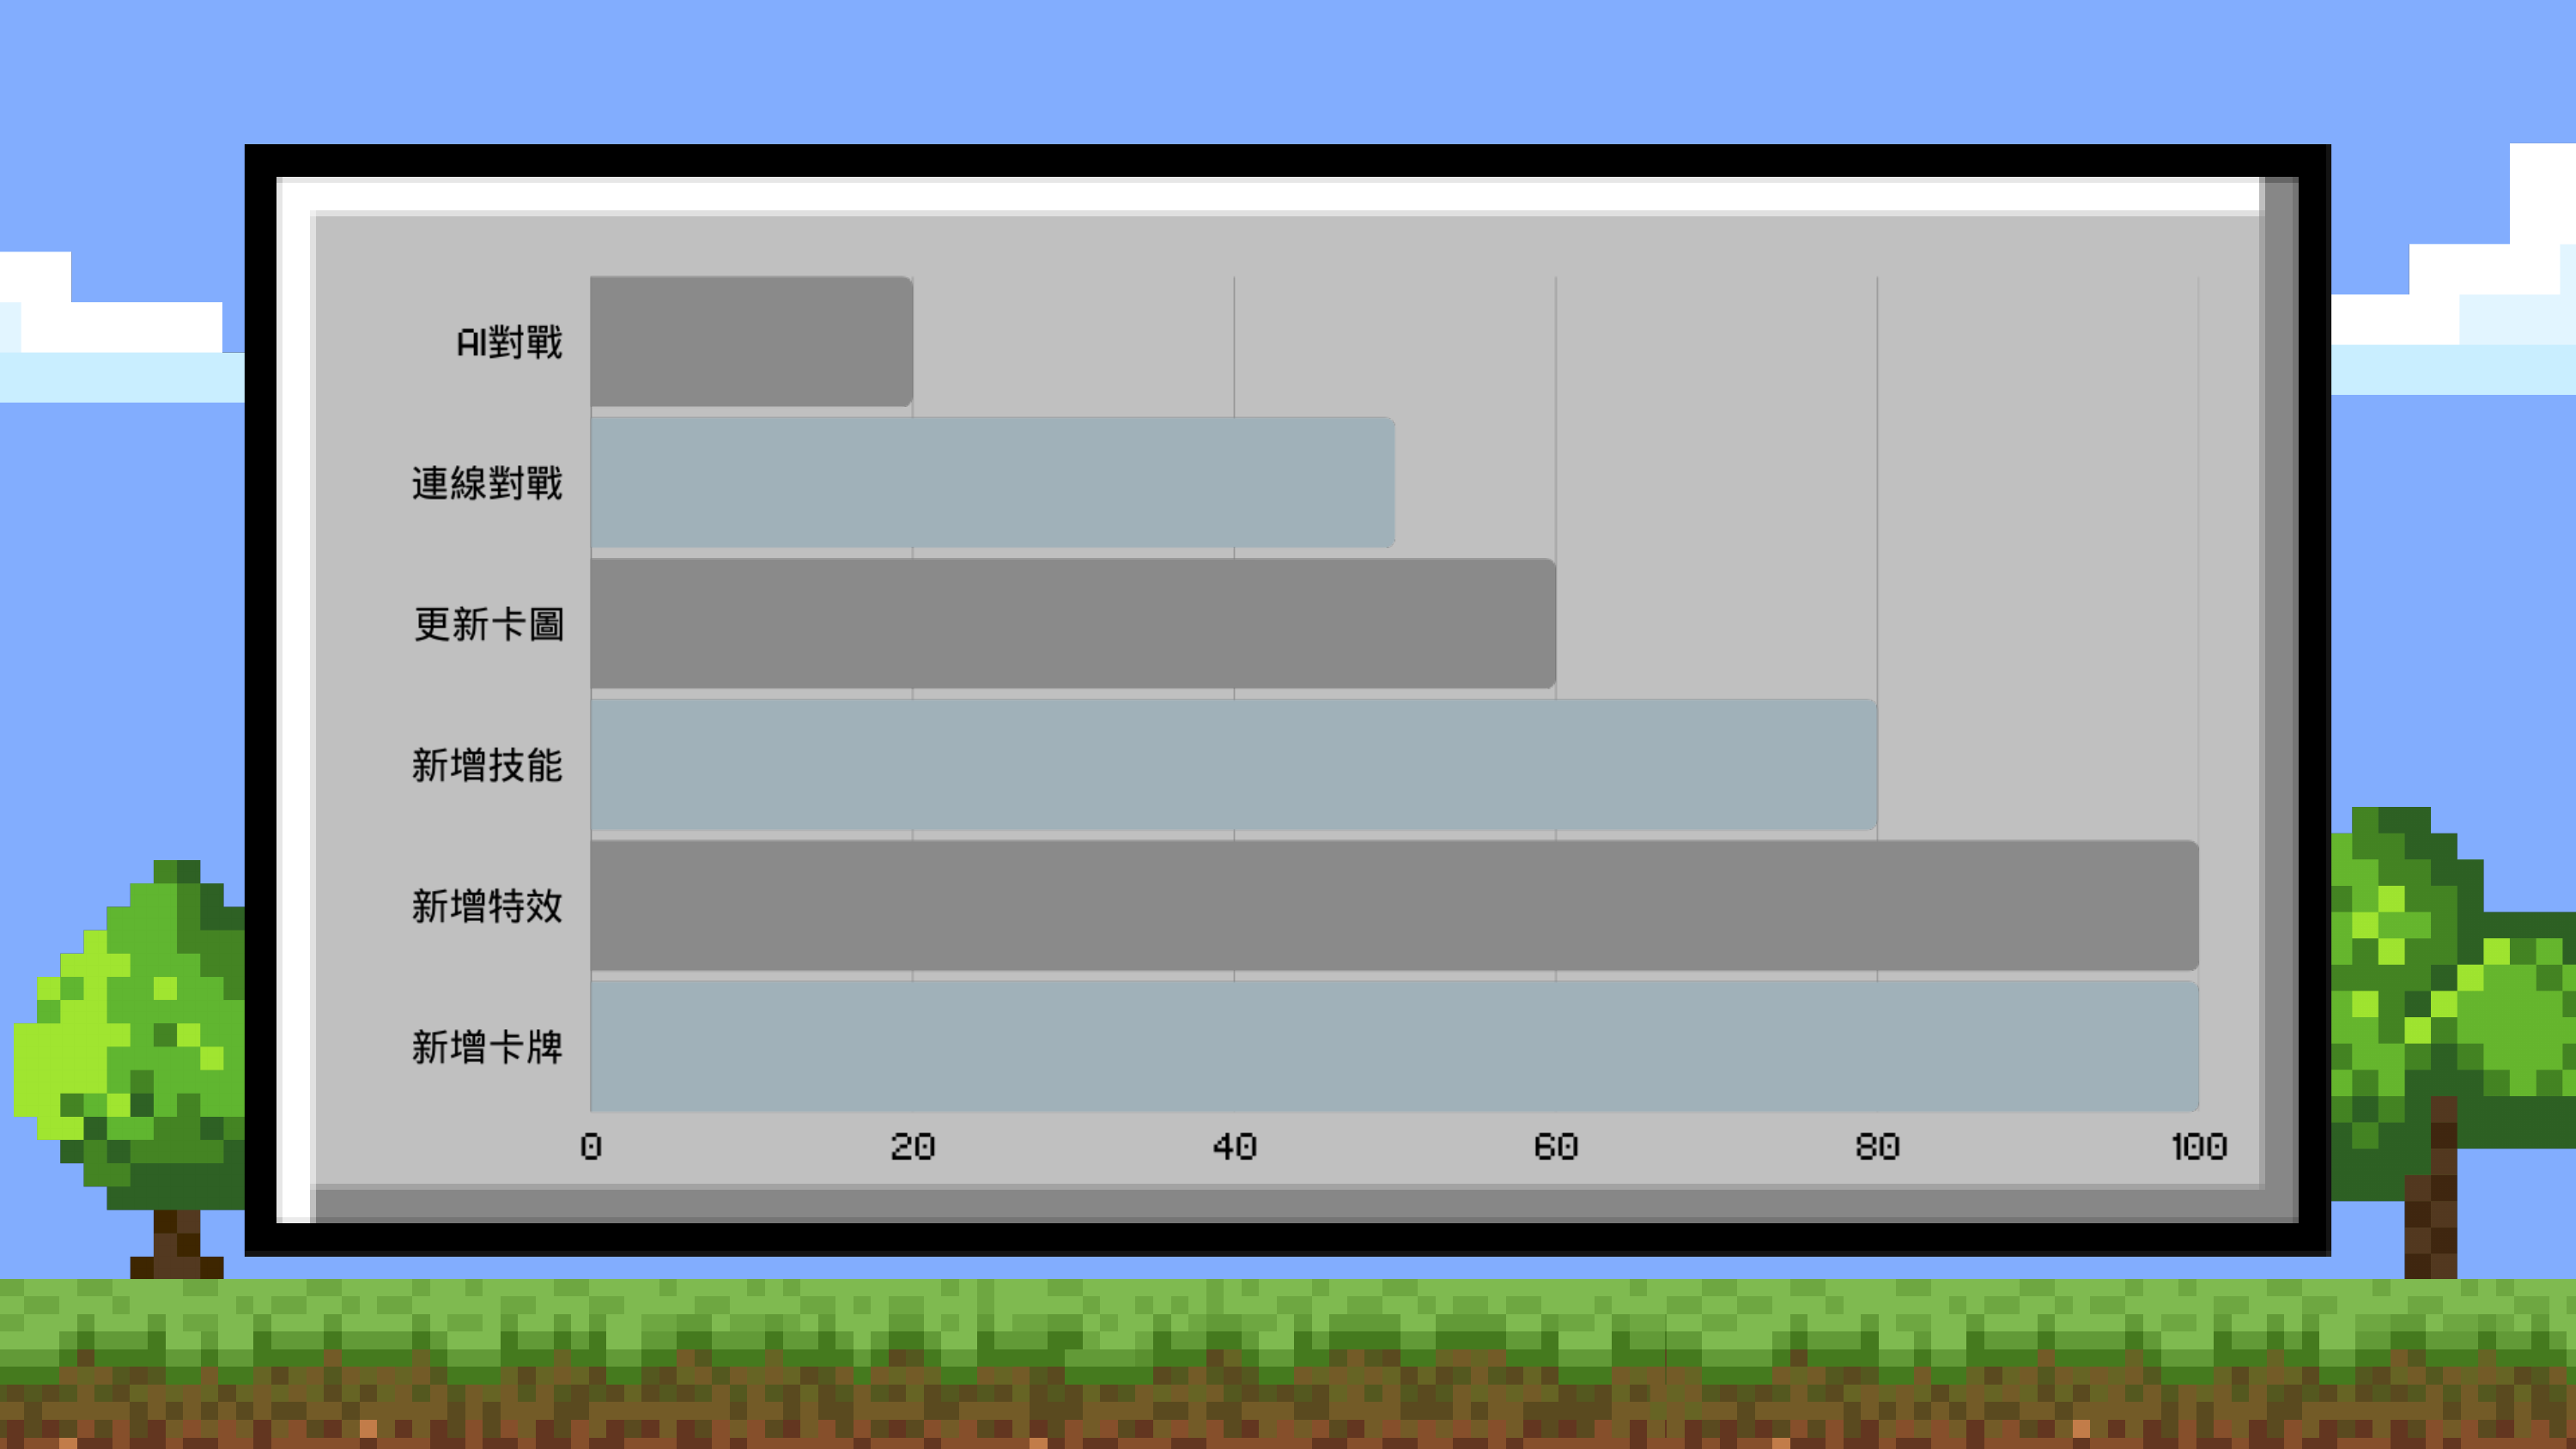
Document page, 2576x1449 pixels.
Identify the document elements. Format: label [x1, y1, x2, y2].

text_box [1649, 1279, 2576, 1449]
text_box [0, 100, 226, 403]
text_box [0, 1279, 1649, 1449]
text_box [13, 860, 226, 1279]
text_box [2413, 807, 2576, 1279]
text_box [2258, 93, 2576, 395]
picture [231, 95, 2409, 1343]
